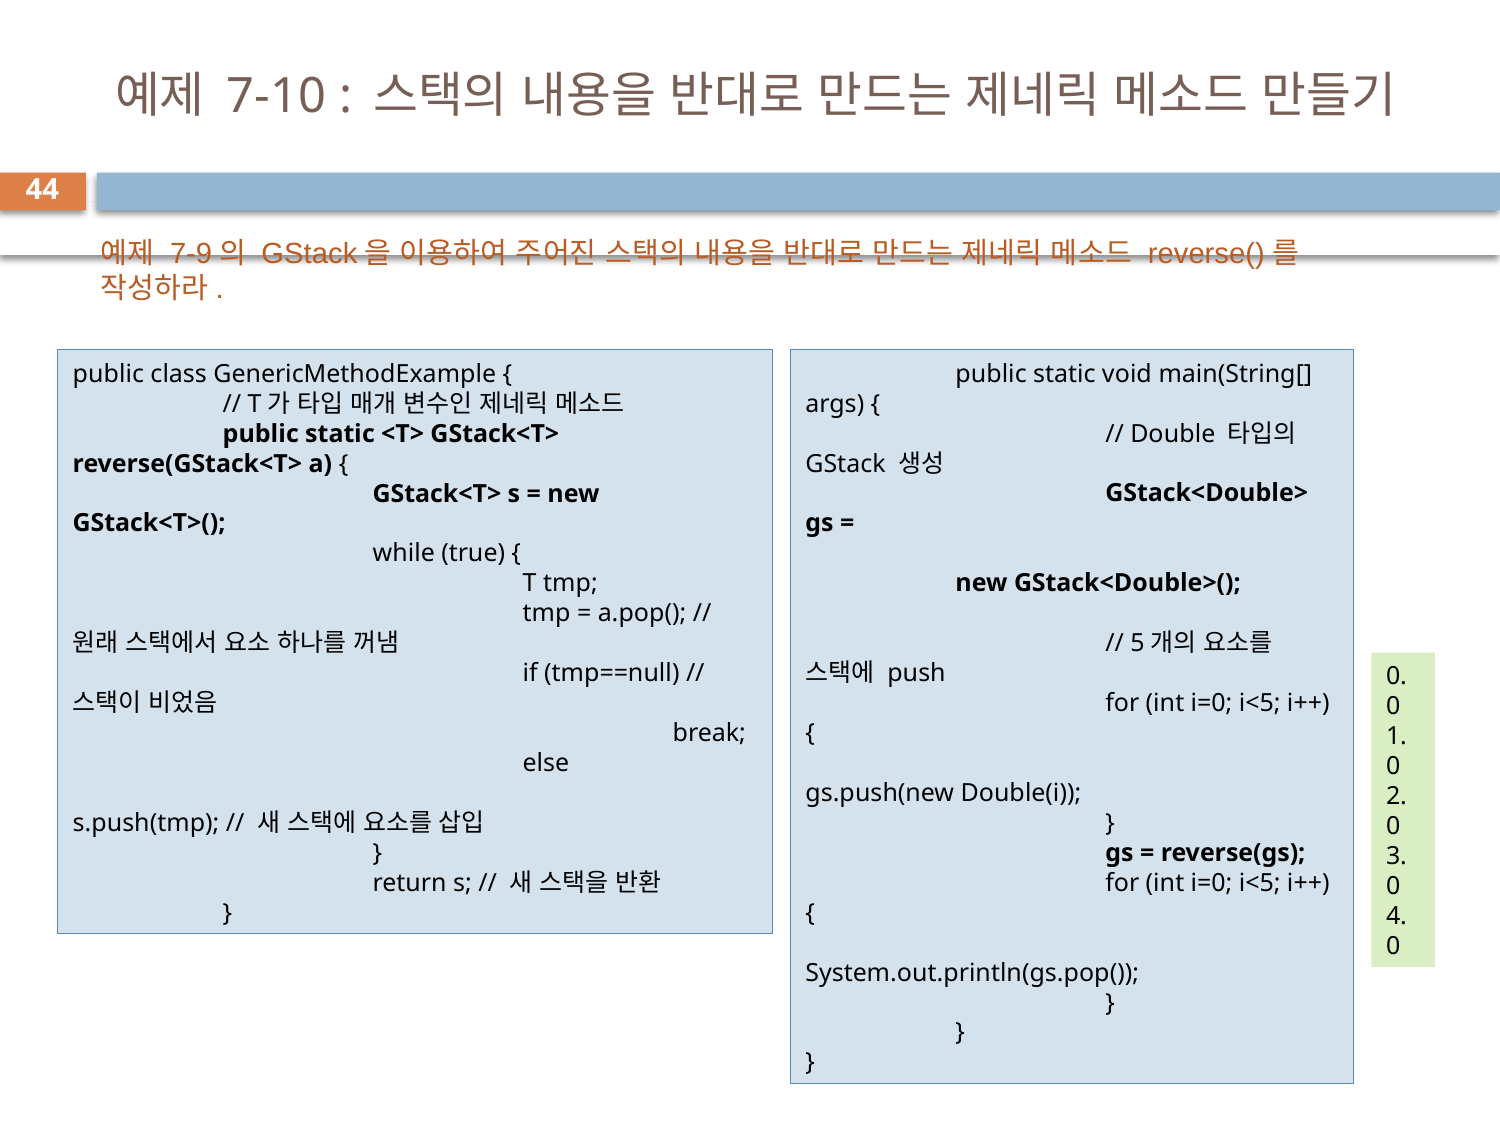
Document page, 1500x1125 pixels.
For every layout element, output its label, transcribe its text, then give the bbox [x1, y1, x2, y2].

text_box public class GenericMethodExample { // T가 타입 매개 변수인 제네릭 메소드 public static <T> GStack<T> reverse(GStack<T> a) { GStack<T> s = new GStack<T>(); while (true) { T tmp; tmp = a.pop(); // 원래 스택에서 요소 하나를 꺼냄 if (tmp==null) // 스택이 비었음 break; else s.push(tmp); // 새 스택에 요소를 삽입 } return s; // 새 스택을 반환 } [57, 349, 773, 934]
text_box 0.0 1.0 2.0 3.0 4.0 [1371, 652, 1435, 967]
title 예제 7-10 : 스택의 내용을 반대로 만드는 제네릭 메소드 만들기 [100, 37, 1438, 149]
slide_number 44 [0, 170, 87, 211]
text_box public static void main(String[] args) { // Double 타입의 GStack 생성 GStack<Double> gs = new GStack<Double>(); // 5개의 요소를 스택에 push for (int i=0; i<5; i++) { gs.push(new Double(i)); } gs = reverse(gs); for (int i=0; i<5; i++) { System.out.println(gs.pop()); } } } [790, 349, 1354, 1084]
text_box 예제 7-9의 GStack을 이용하여 주어진 스택의 내용을 반대로 만드는 제네릭 메소드 reverse()를 작성하라. [85, 226, 1411, 312]
